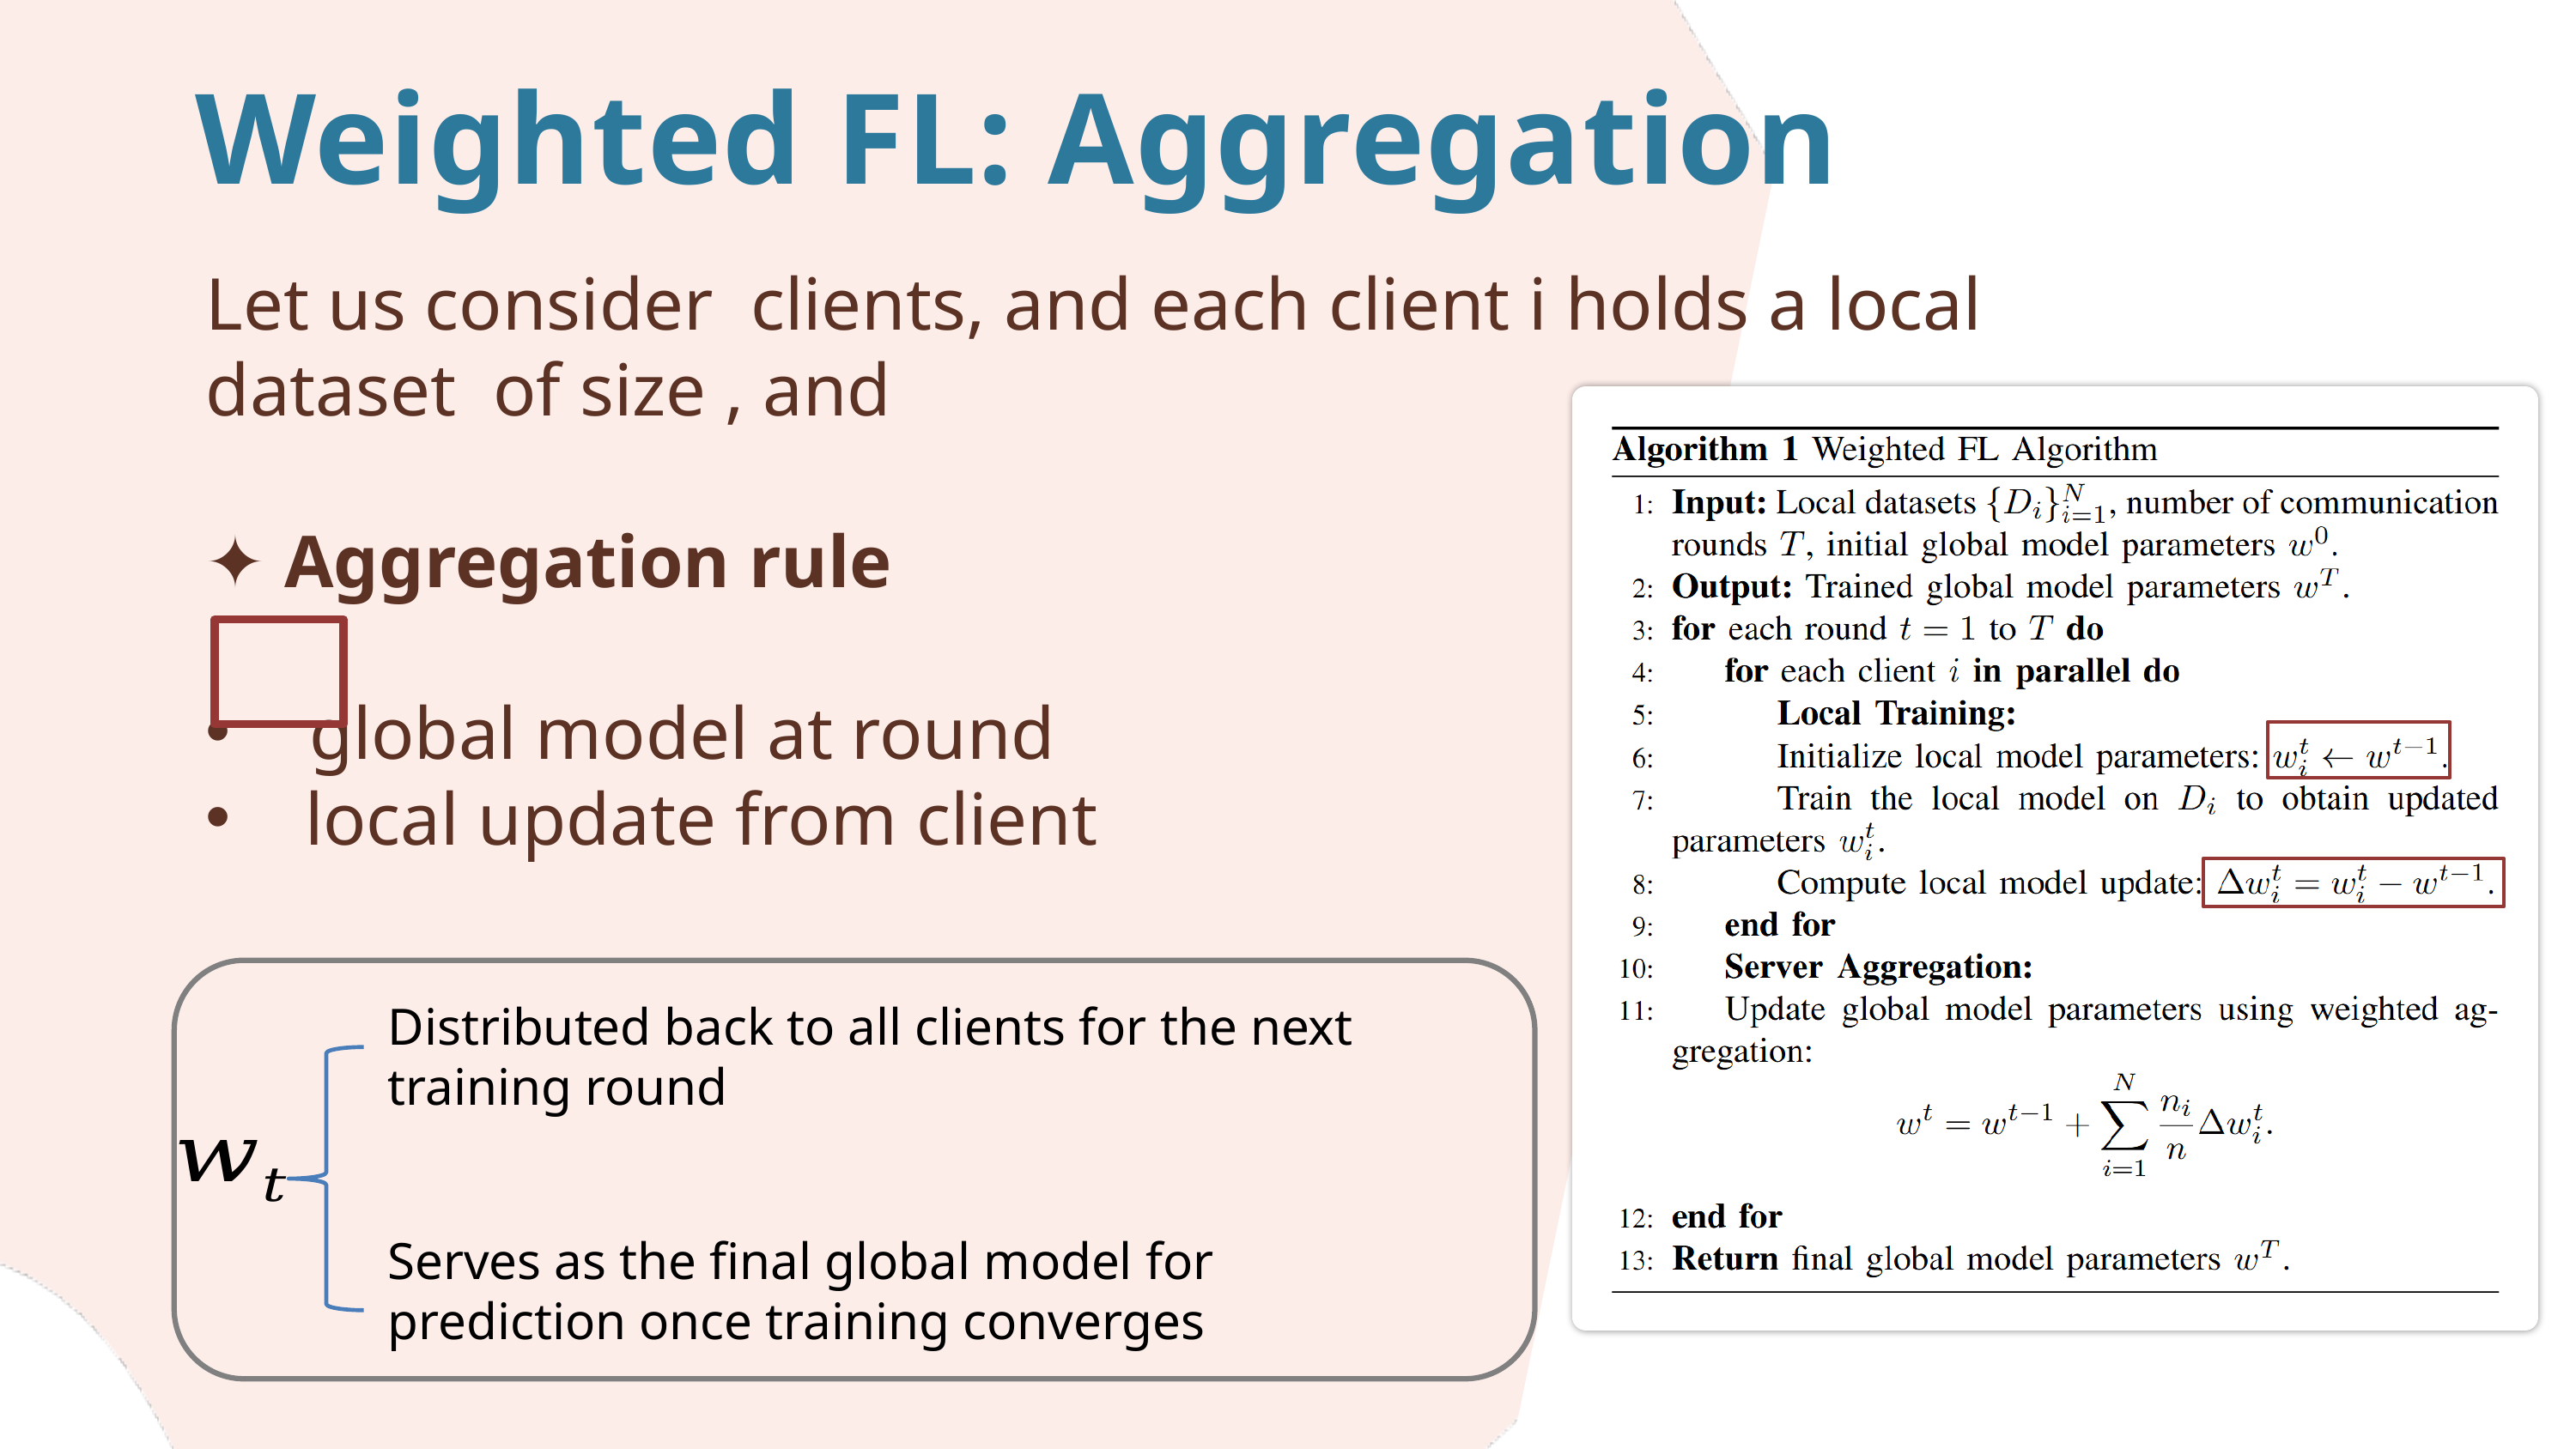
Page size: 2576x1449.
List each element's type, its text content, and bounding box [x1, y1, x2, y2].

text_box [172, 958, 1537, 1381]
text_box Weighted FL: Aggregation [182, 52, 2576, 216]
text_box [416, 380, 1503, 517]
text_box [213, 617, 345, 726]
text_box [0, 0, 1810, 1449]
picture [1599, 412, 2512, 1304]
